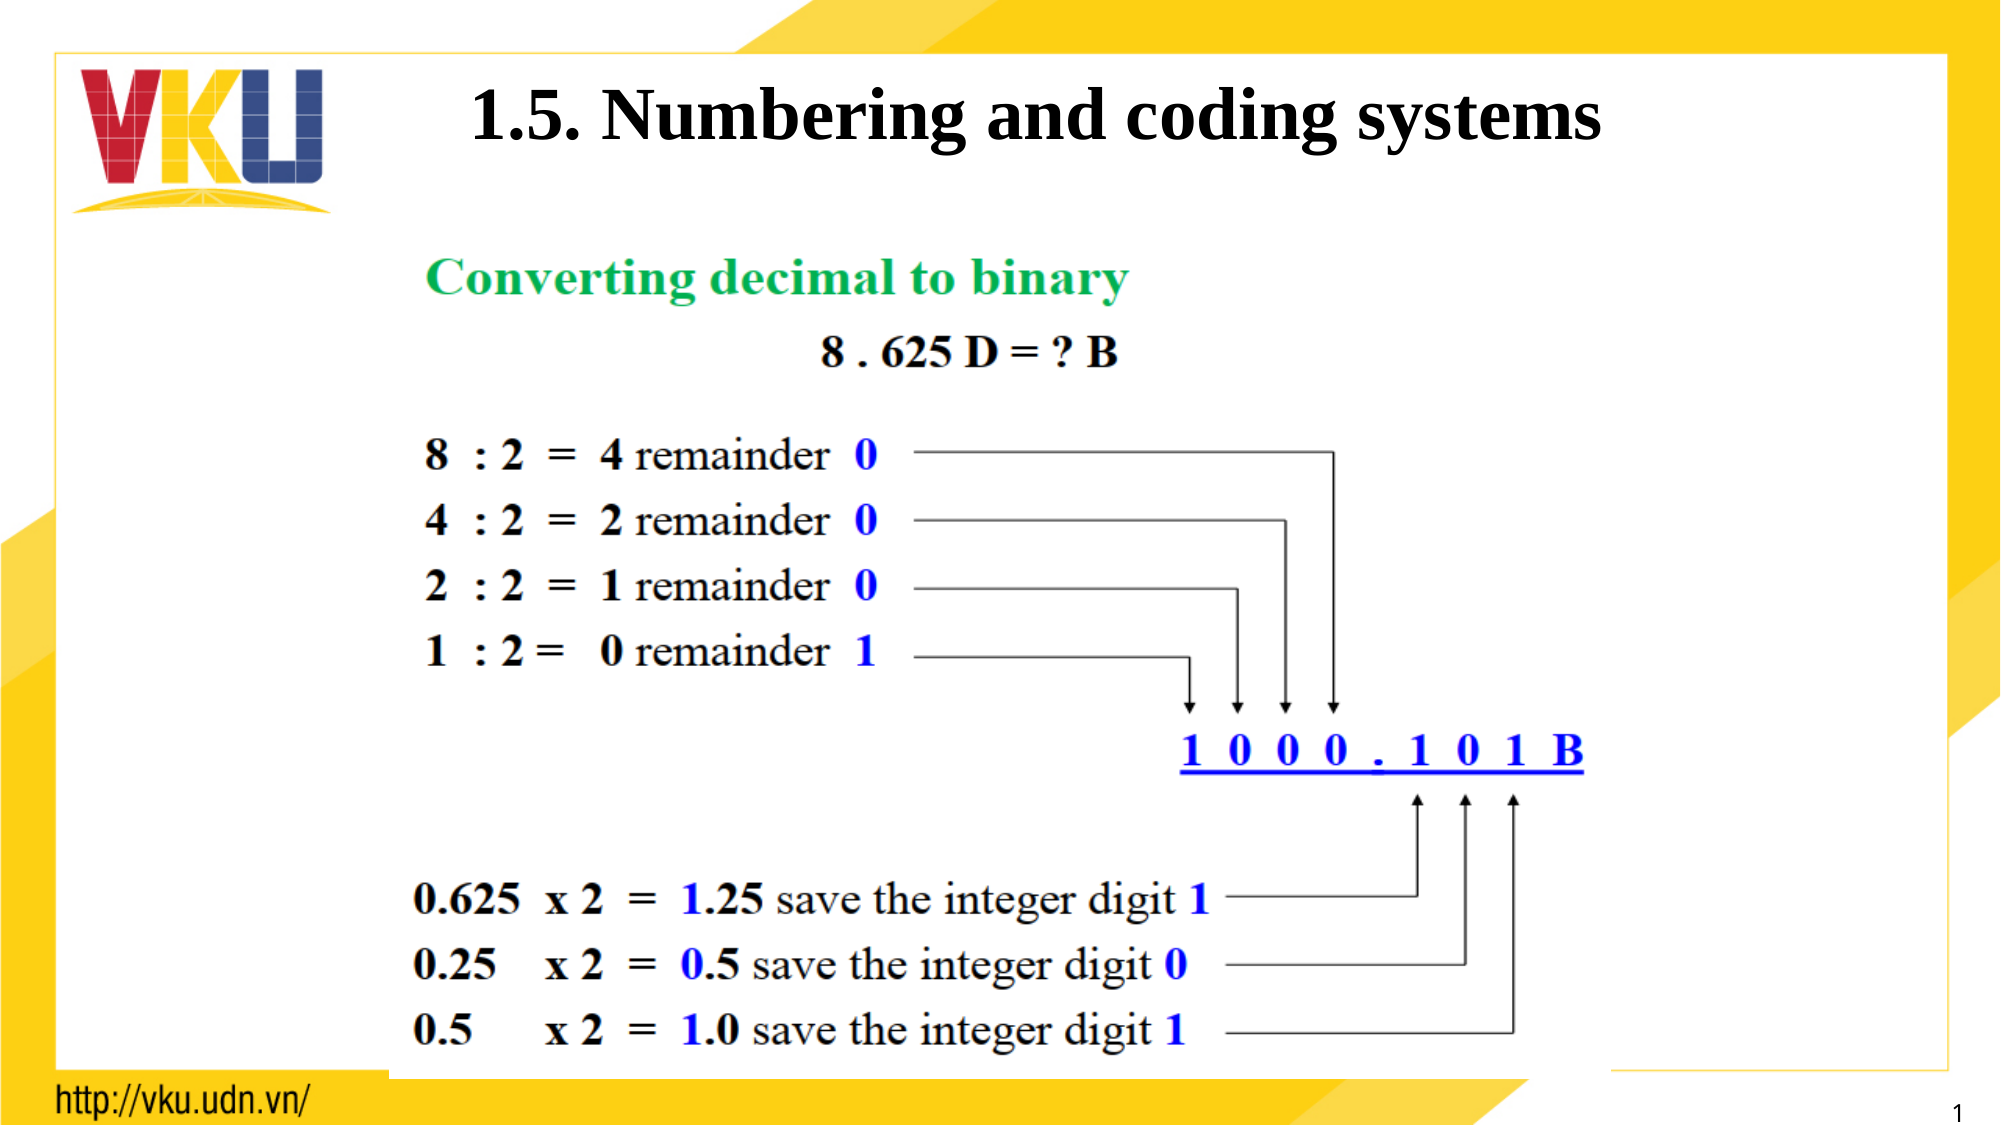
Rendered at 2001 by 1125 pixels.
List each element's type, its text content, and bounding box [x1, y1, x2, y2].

picture [0, 0, 2001, 1125]
text_box 1.5. Numbering and coding systems [469, 98, 1727, 155]
text_box 1 [1951, 1099, 2000, 1125]
